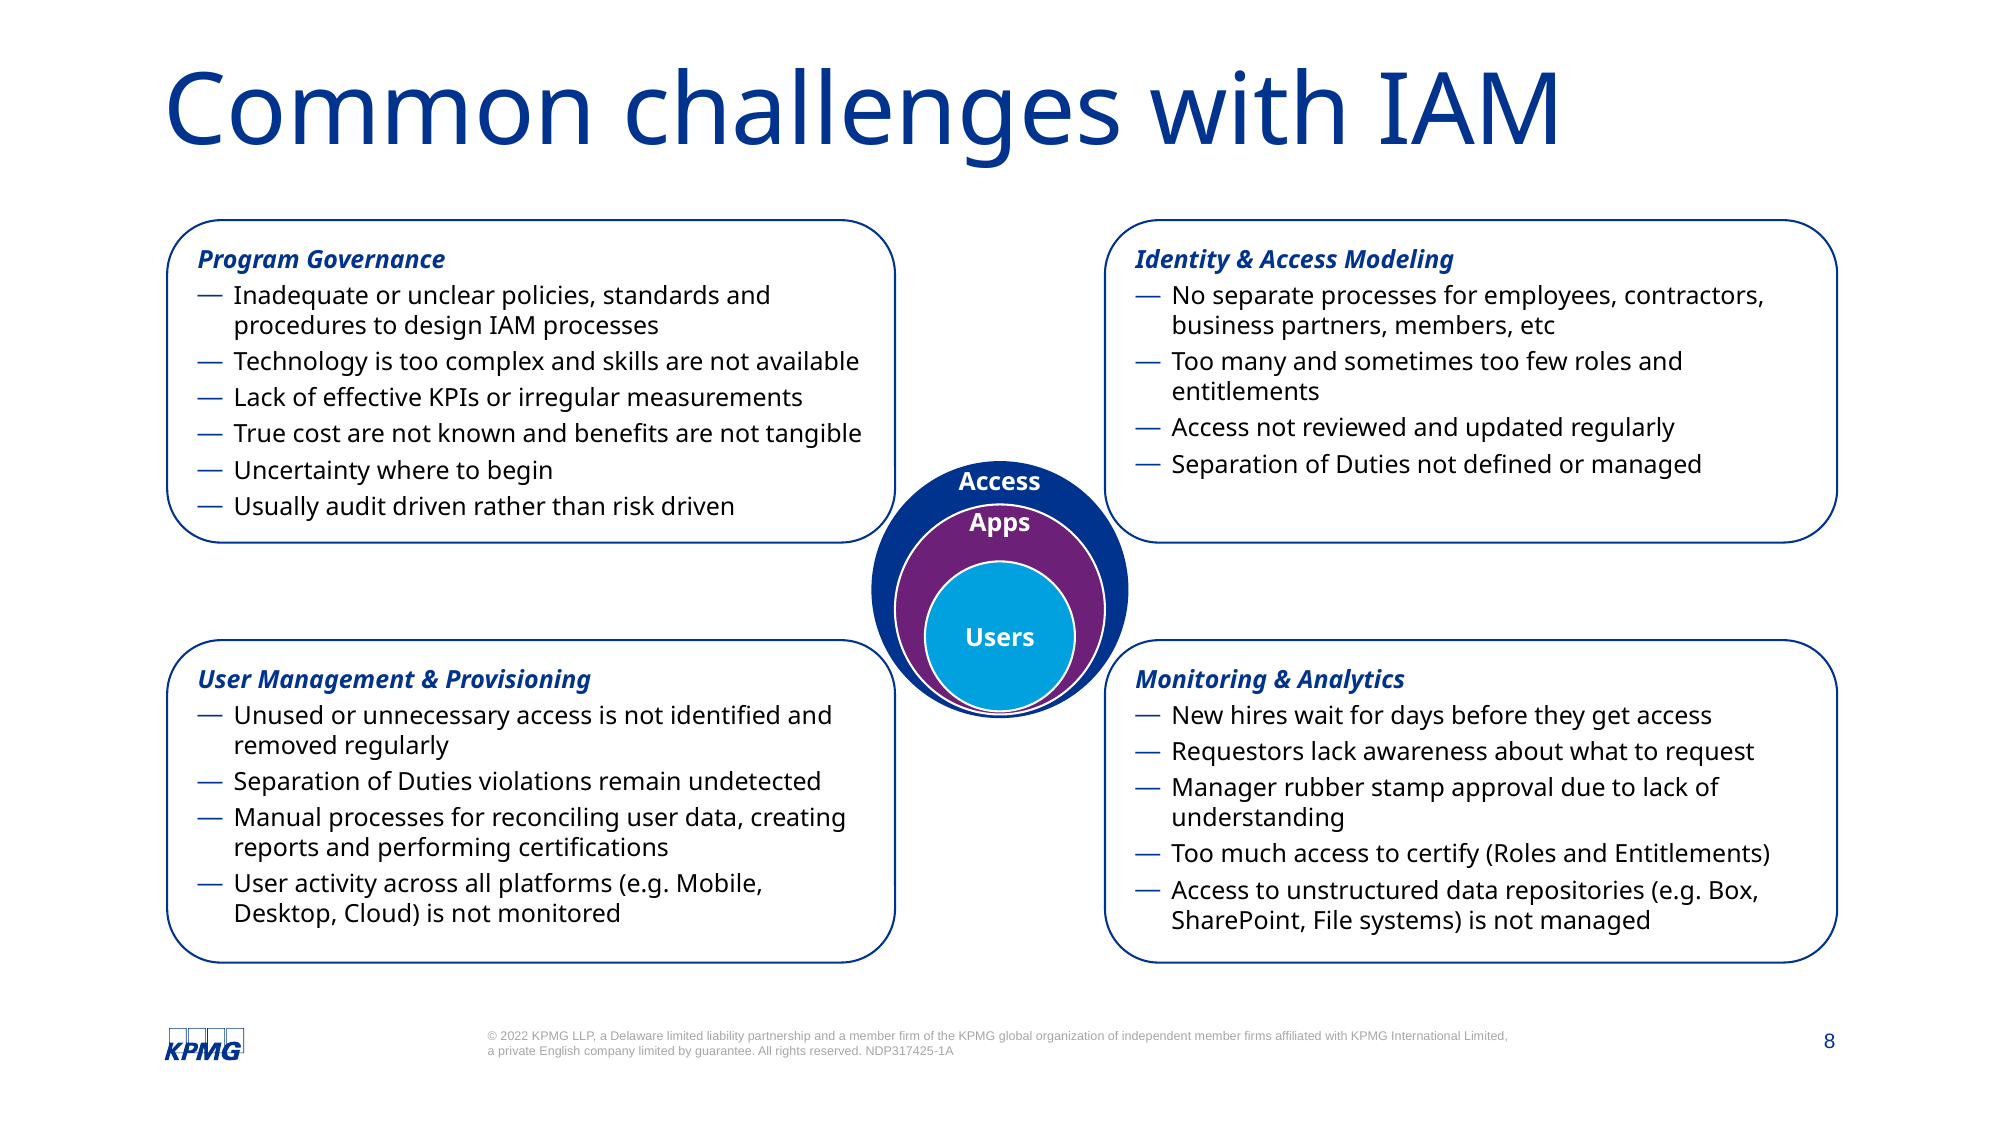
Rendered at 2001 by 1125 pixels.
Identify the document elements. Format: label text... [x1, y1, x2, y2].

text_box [167, 220, 1838, 963]
title Common challenges with IAM [163, 70, 1837, 159]
